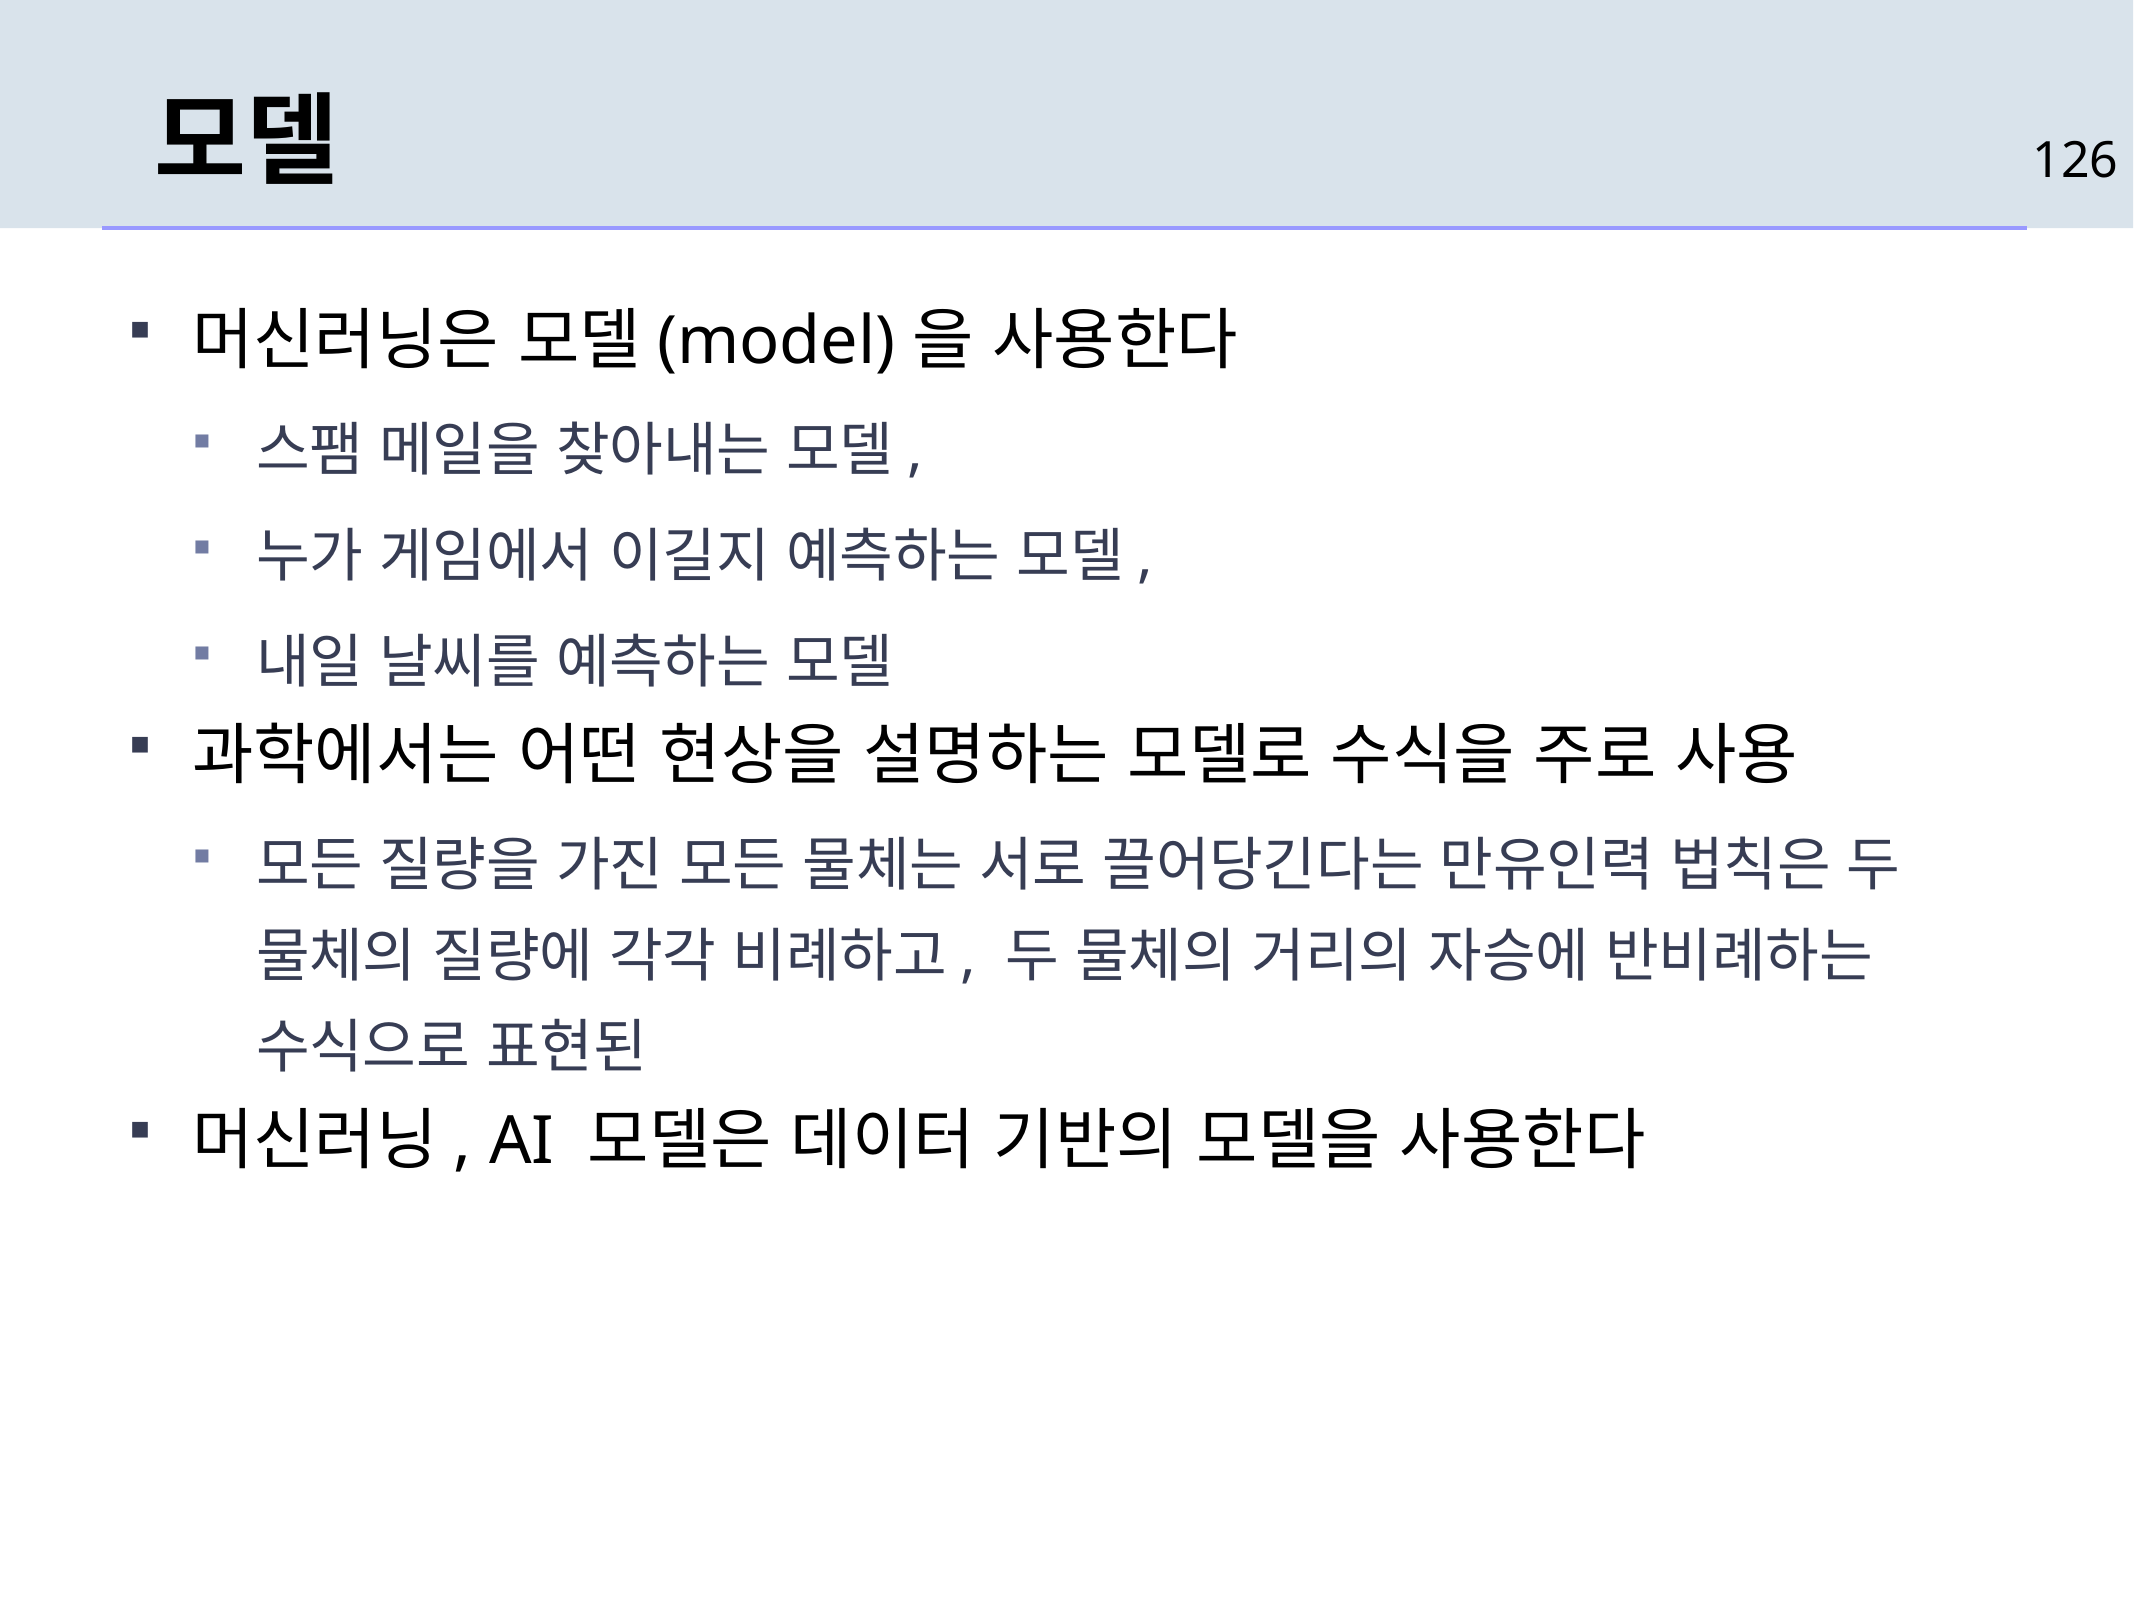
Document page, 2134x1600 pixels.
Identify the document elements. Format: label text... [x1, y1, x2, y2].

slide_number 126 [2011, 116, 2134, 203]
list 머신러닝은 모델(model)을 사용한다 스팸 메일을 찾아내는 모델, 누가 게임에서 이길지 예측하는 모델, 내일 날씨를 예측하는 모델 과학에서는 어떤 현상을 설명하는 모델로 수식을 주로 사용 모든 질량을 가진 모든 물체는 서로 끌어당긴다는 만유인력 법칙은 두 물체의 질량에 각각 비례하고, 두 물체의 거리의 자승에 반비례하는 수식으로 표현된 머신러닝, AI 모델은 데이터 기반의 모델을 사용한다 [106, 285, 2027, 1438]
title 모델 [133, 55, 2024, 208]
